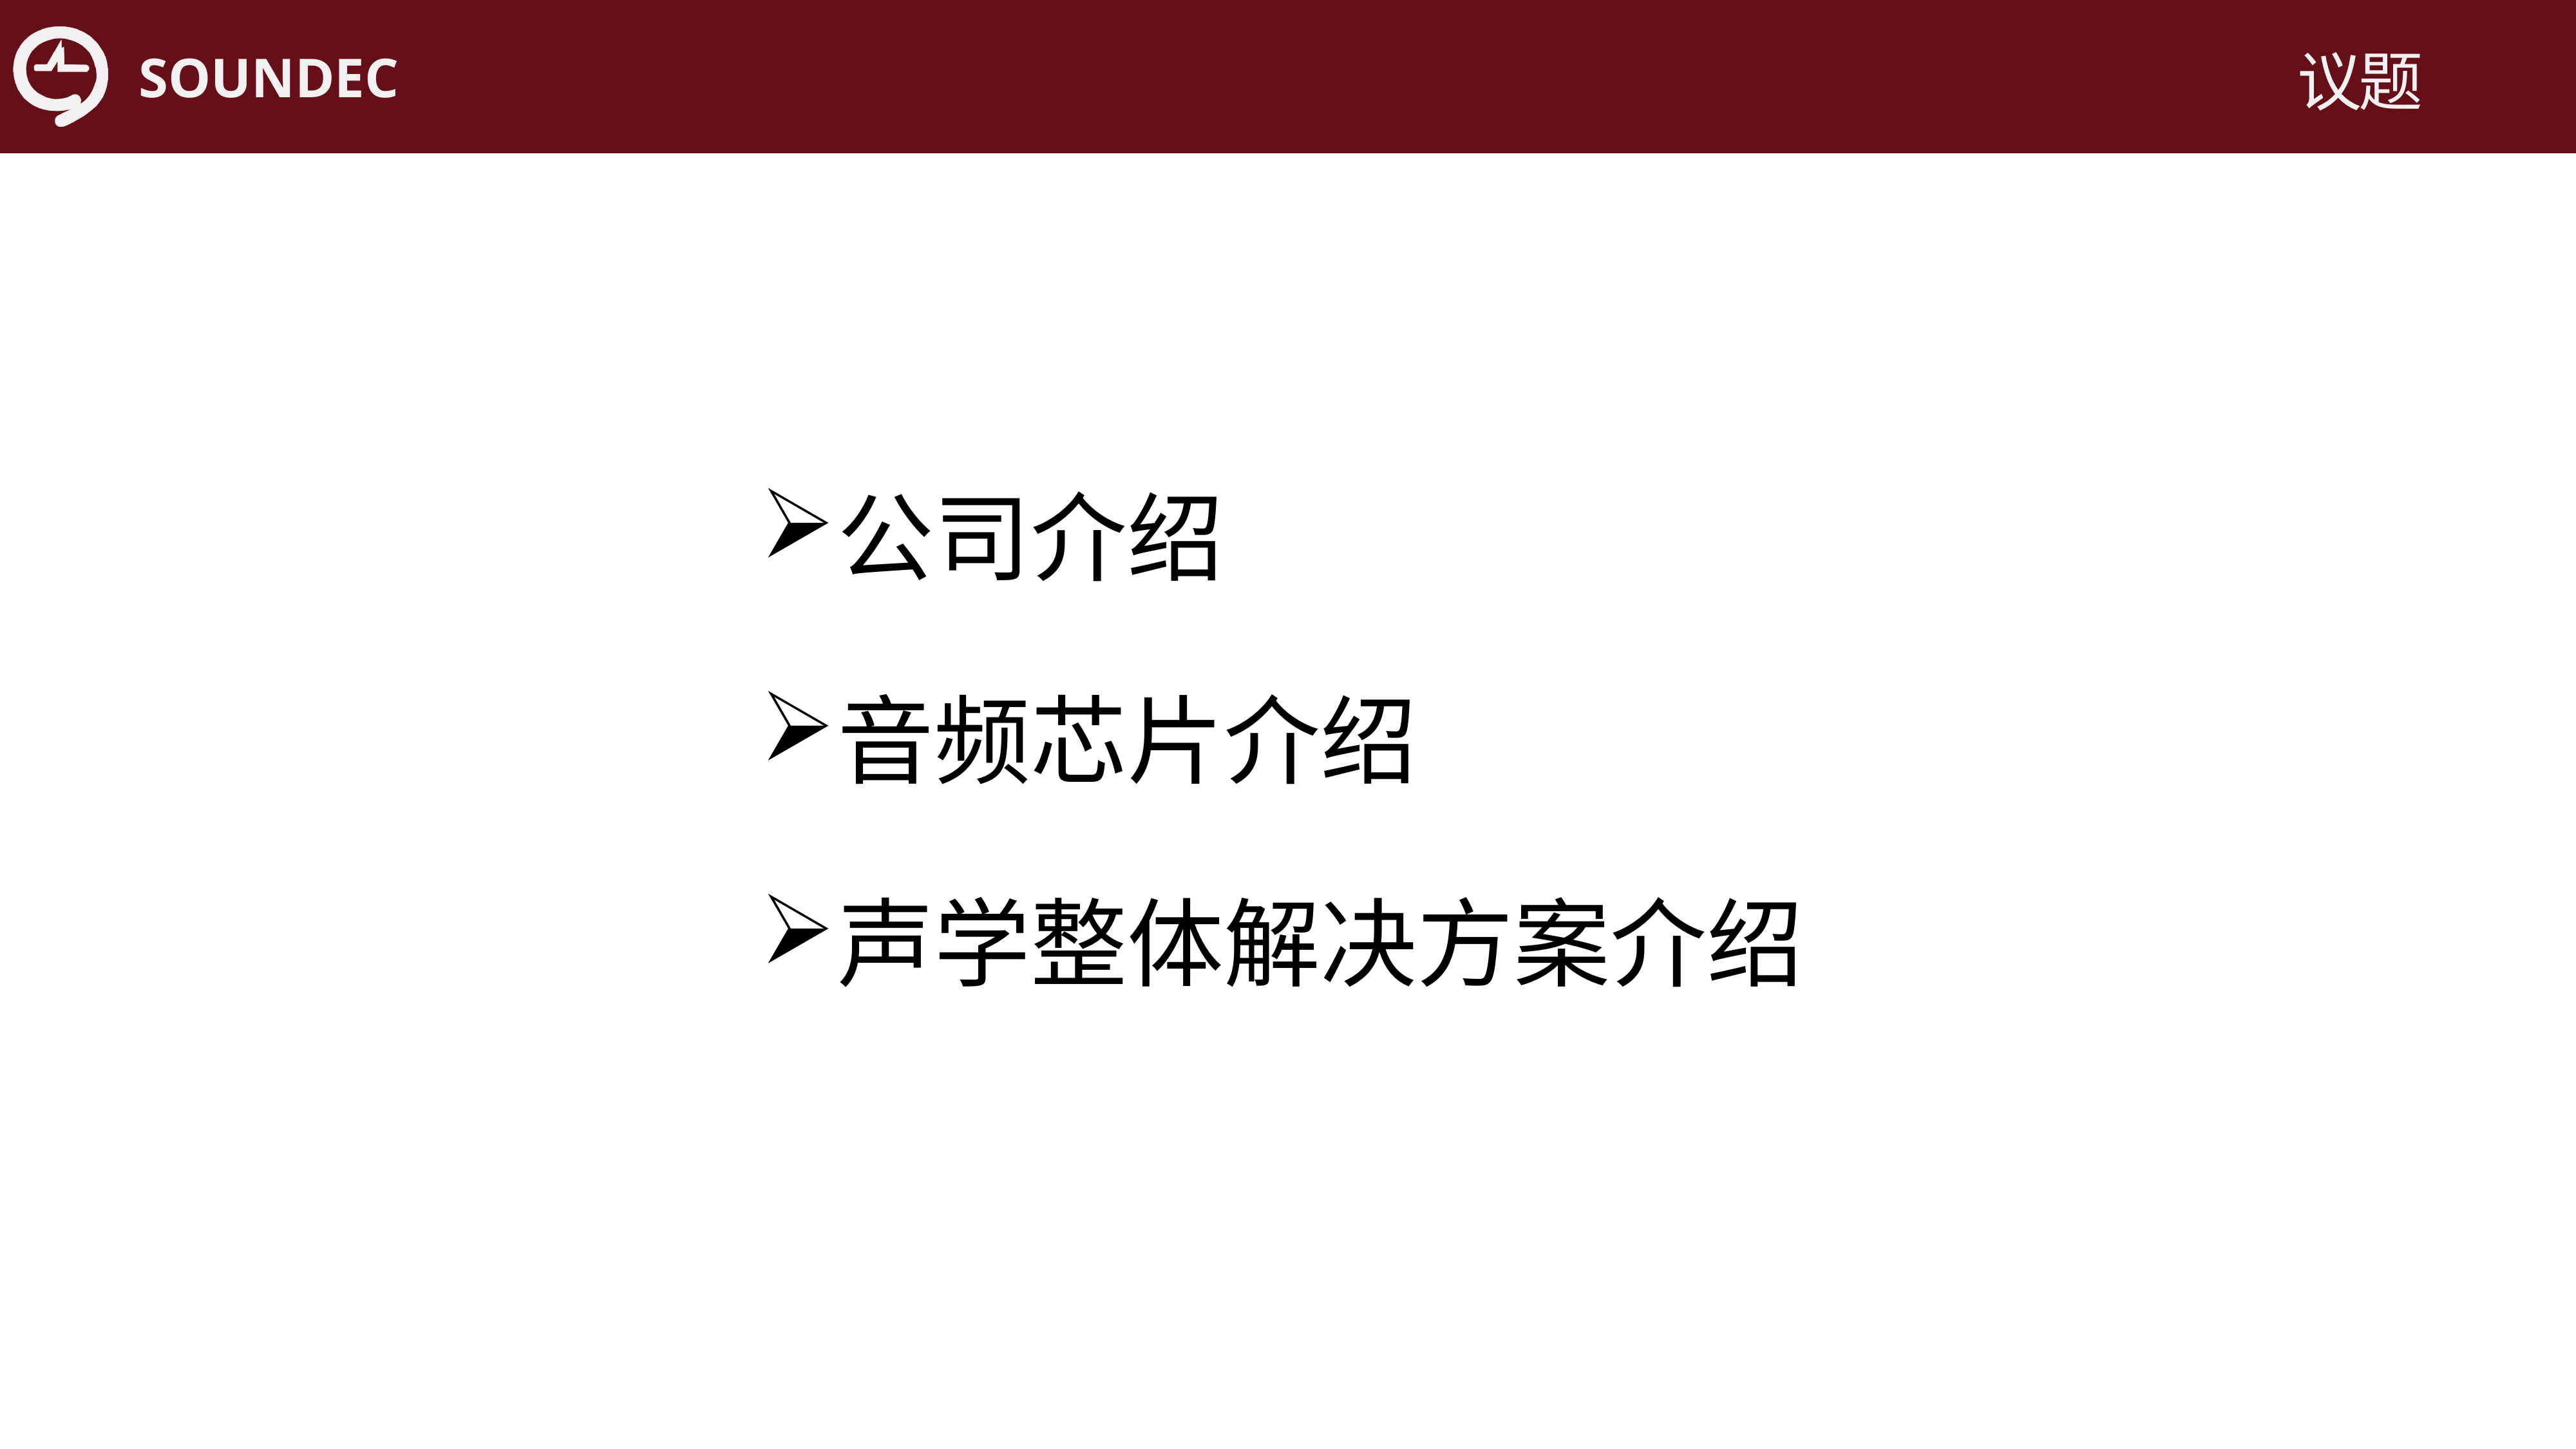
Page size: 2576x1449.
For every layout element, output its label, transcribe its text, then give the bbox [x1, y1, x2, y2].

text_box 议题 [2217, 33, 2503, 126]
picture [5, 22, 116, 129]
text_box 公司介绍 音频芯片介绍 声学整体解决方案介绍 [750, 402, 1955, 1046]
